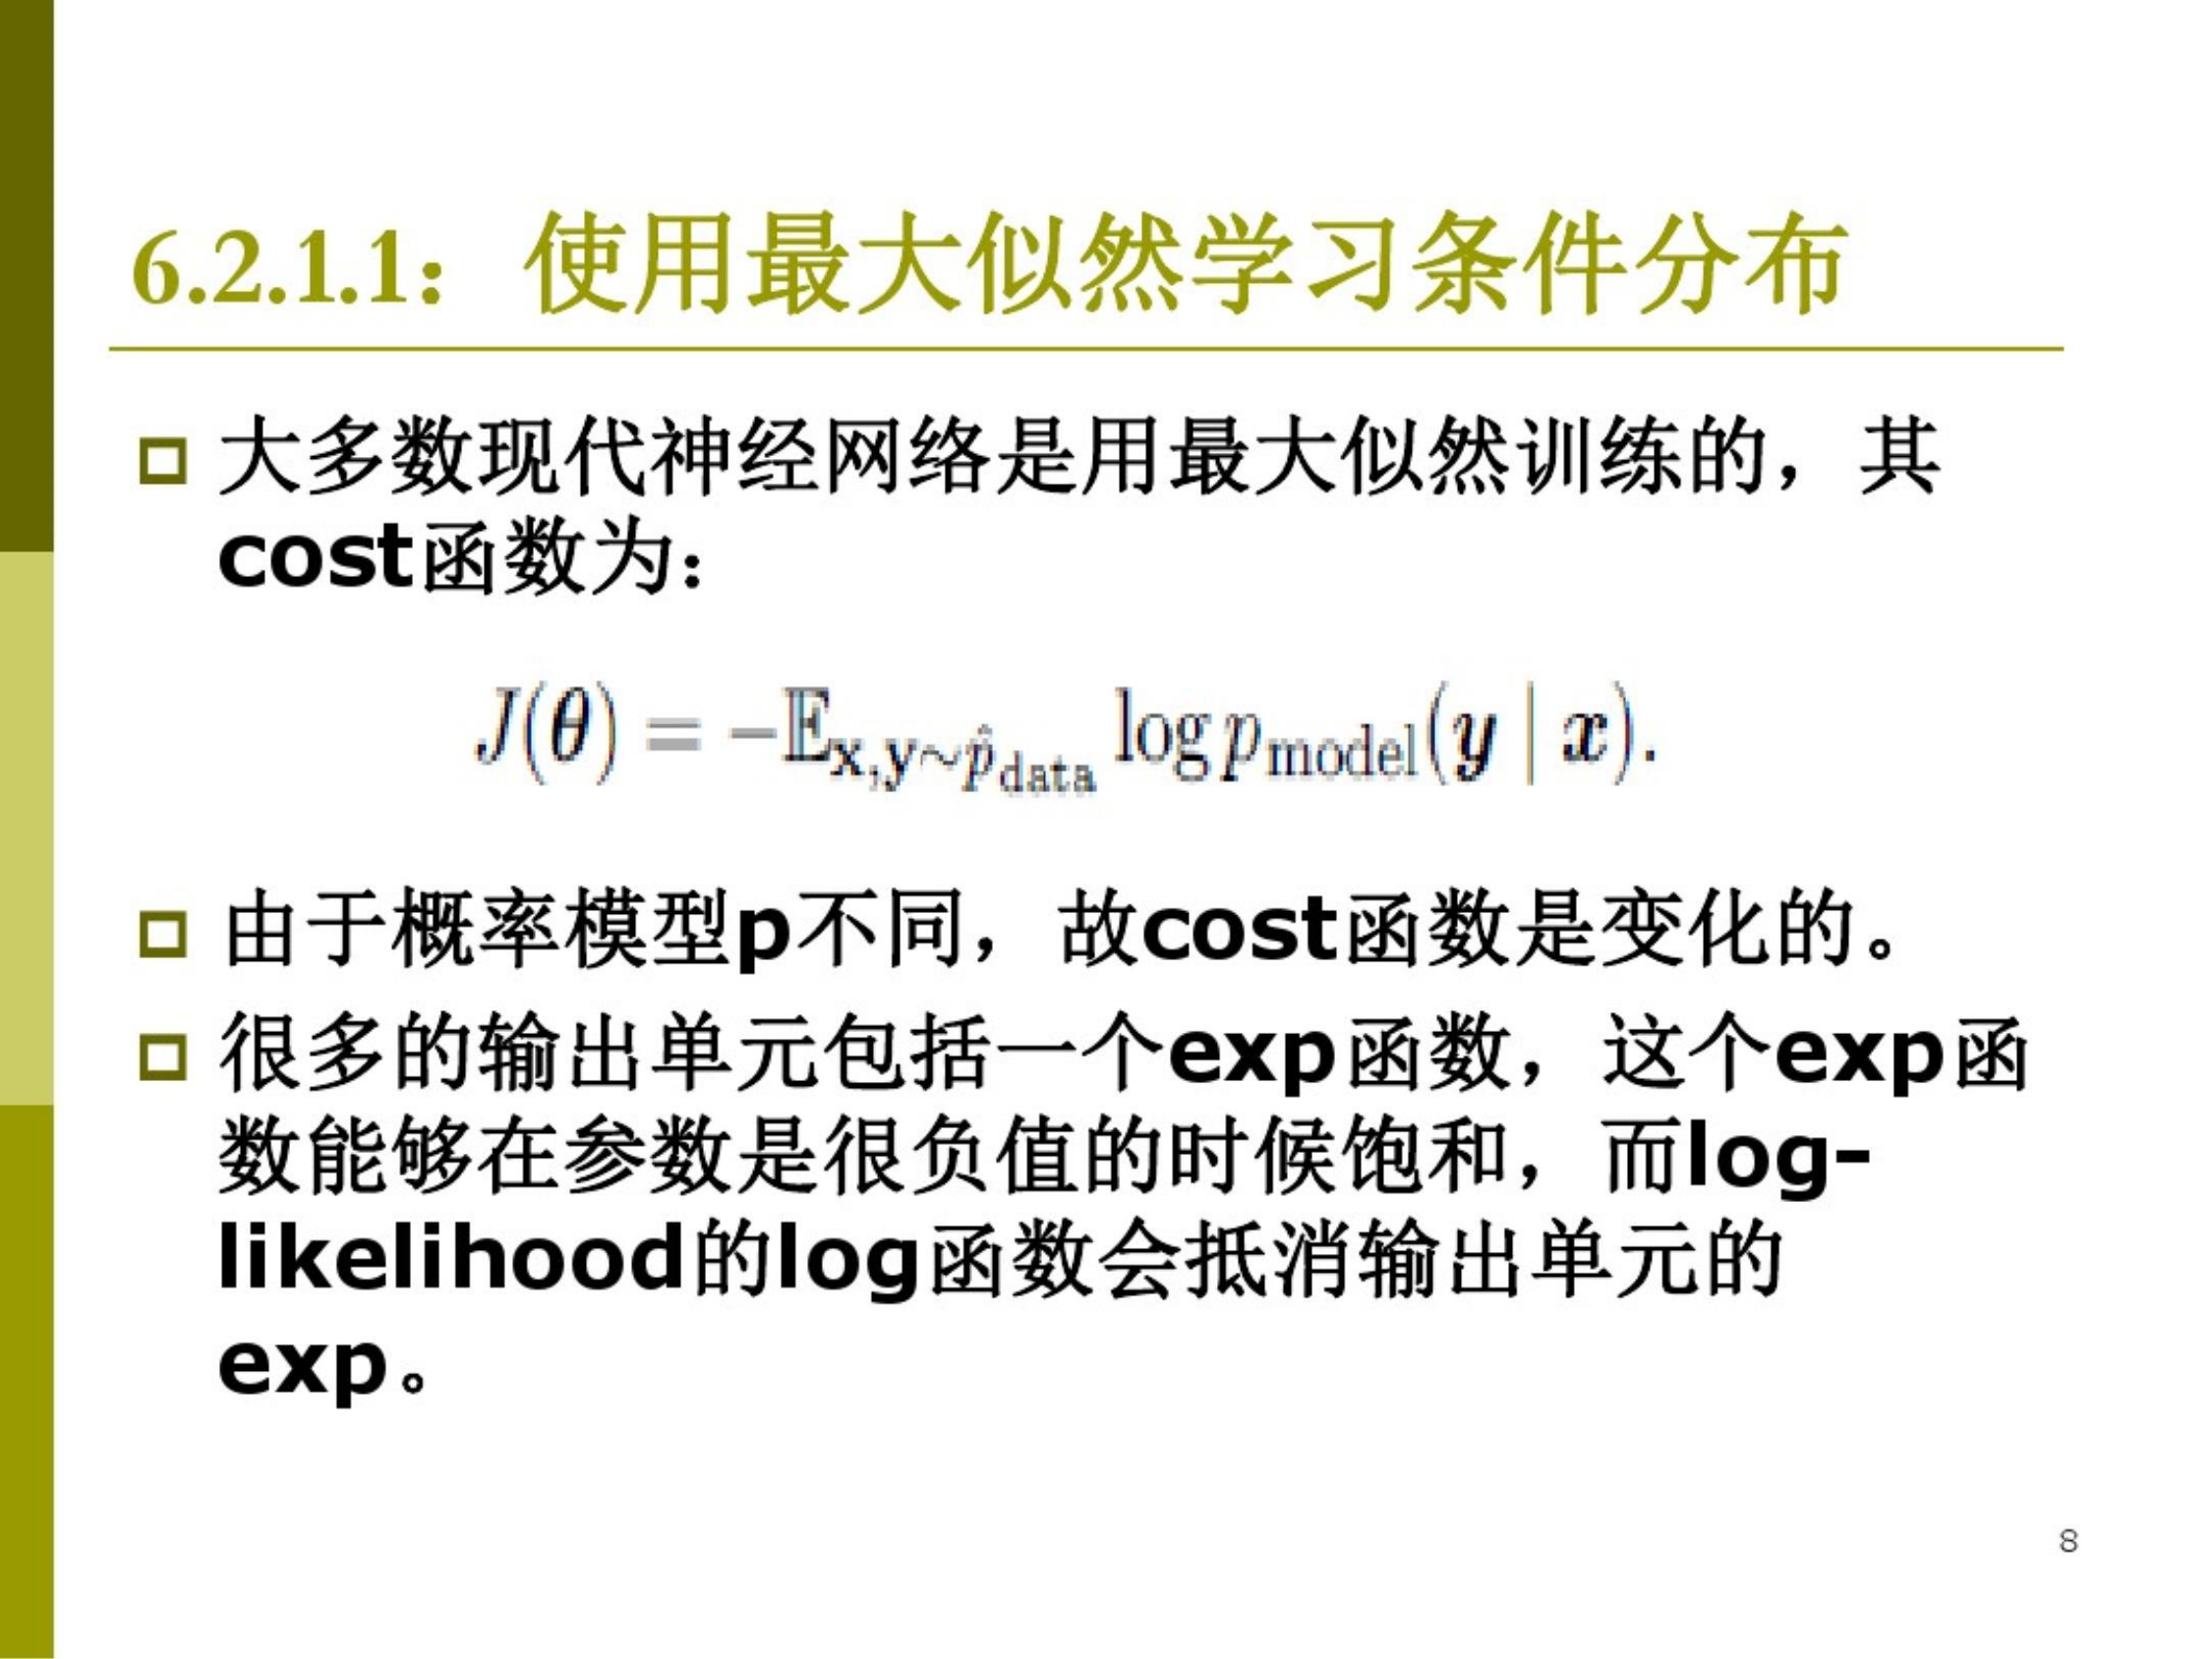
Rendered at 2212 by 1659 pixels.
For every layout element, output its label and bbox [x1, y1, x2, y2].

text_box [0, 0, 2212, 1659]
